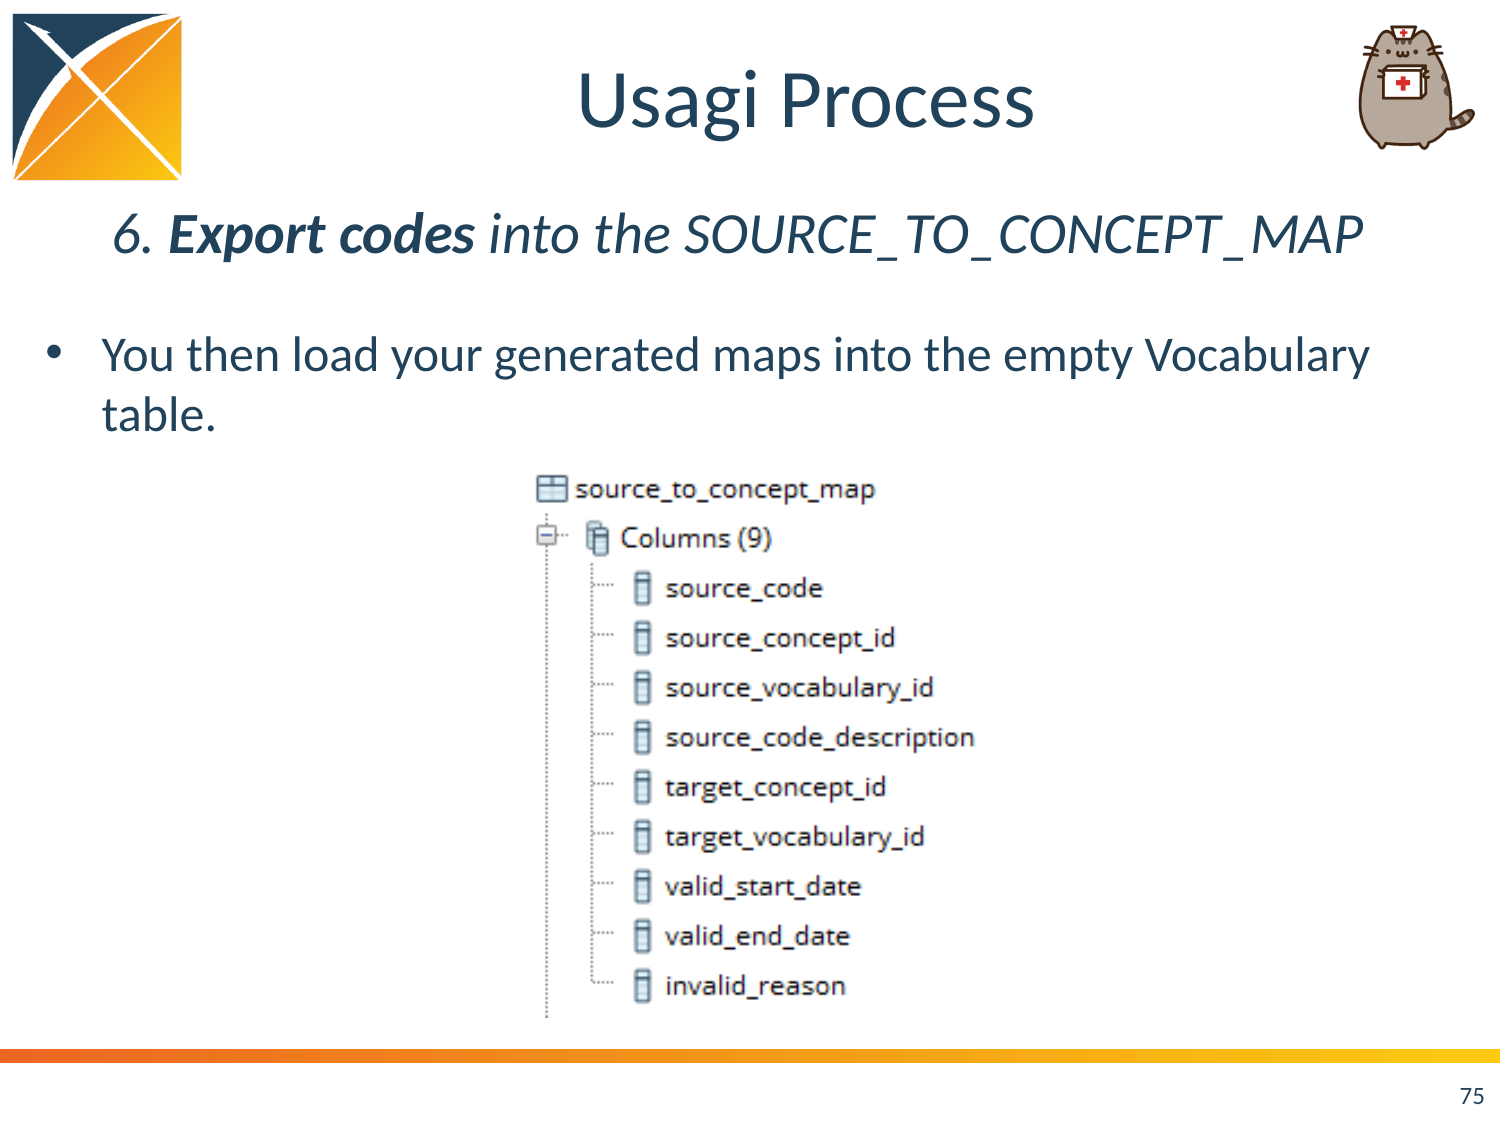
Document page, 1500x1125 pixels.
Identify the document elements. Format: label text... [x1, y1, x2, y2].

picture [0, 0, 206, 200]
text_box 6. Export codes into the SOURCE_TO_CONCEPT_MAP You then load your generated maps into the empty Vocabulary table. [30, 187, 1445, 1031]
picture [528, 460, 997, 1018]
title Usagi Process [187, 24, 1319, 163]
slide_number 75 [1149, 1065, 1500, 1125]
list [762, 294, 1425, 1005]
picture [1324, 6, 1493, 171]
